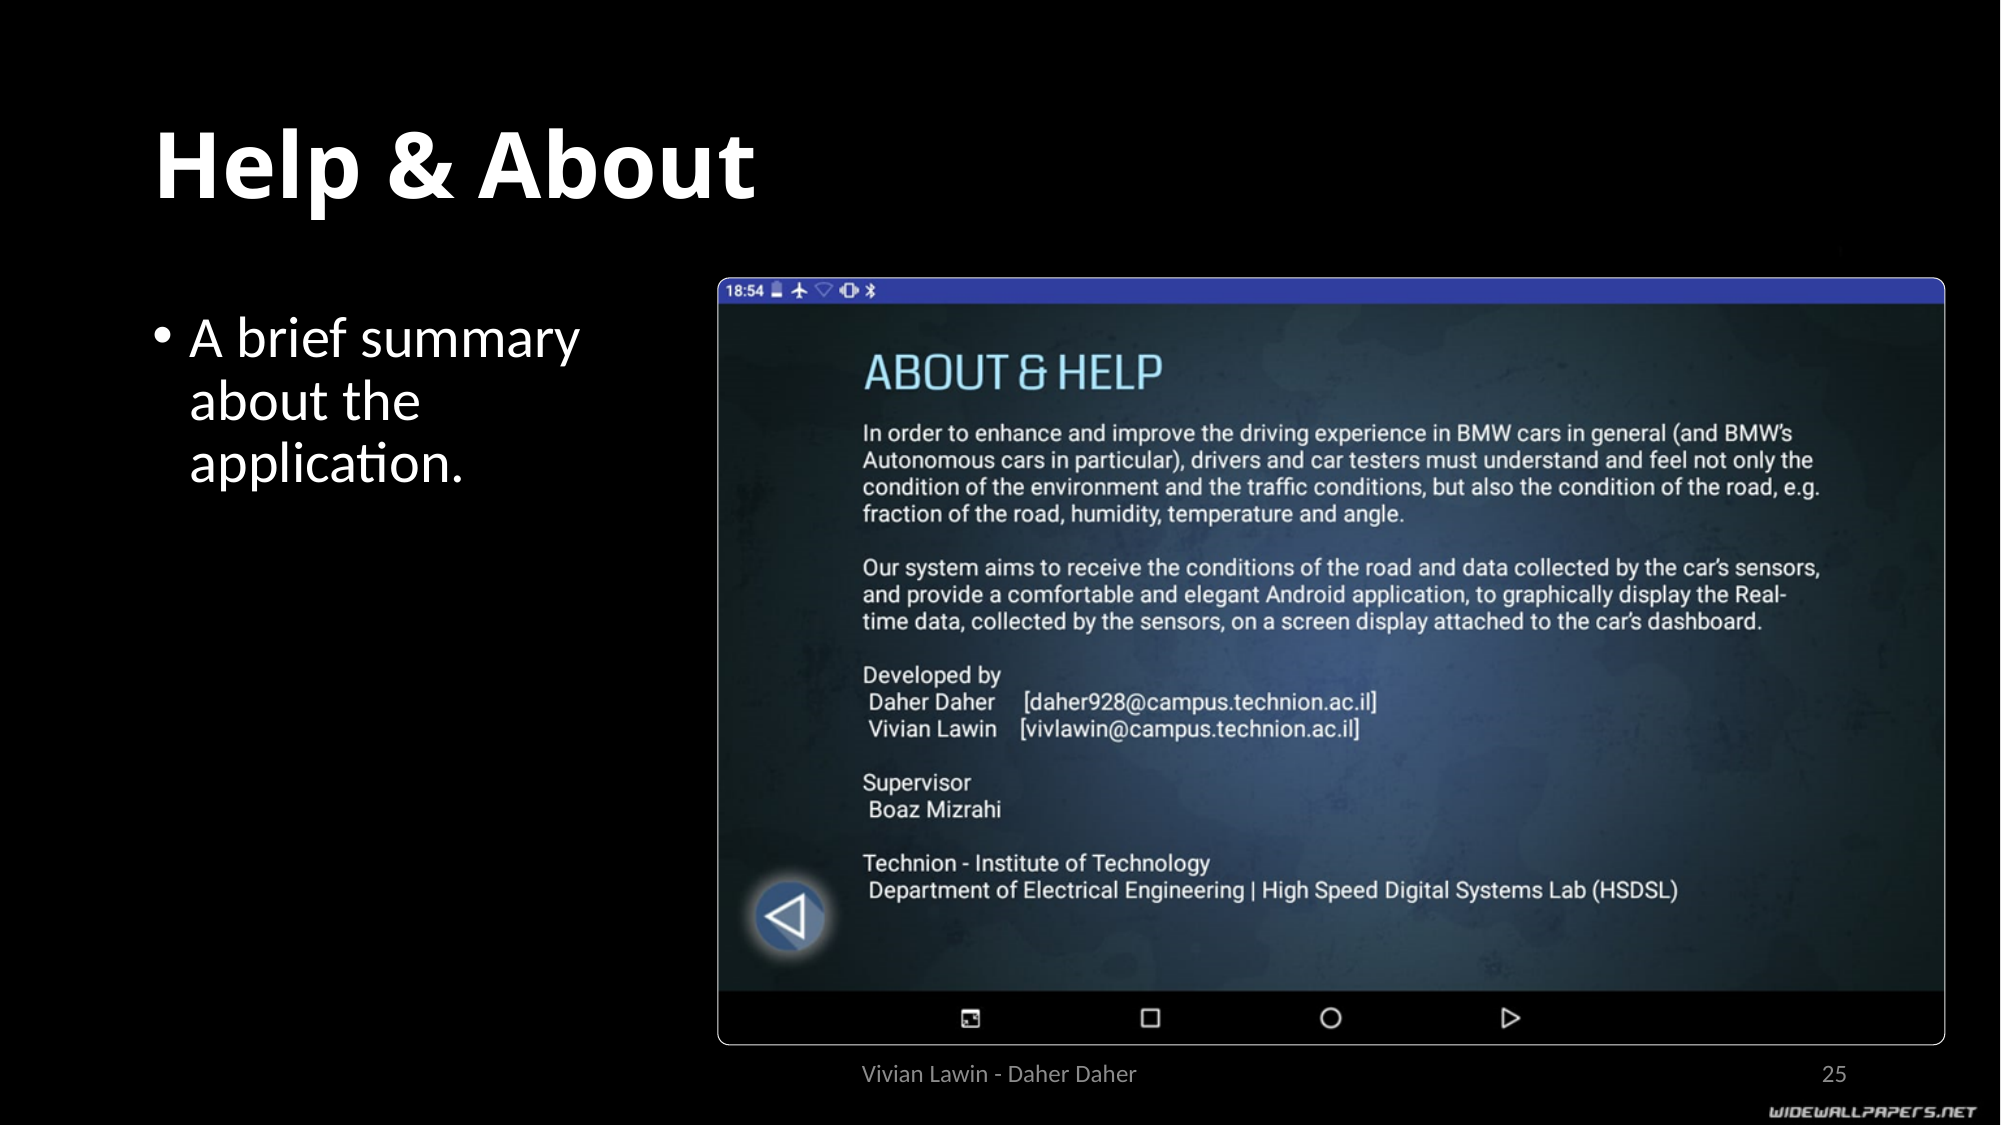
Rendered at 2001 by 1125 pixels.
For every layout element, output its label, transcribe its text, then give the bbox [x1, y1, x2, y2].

slide_number 25 [1412, 1046, 1863, 1103]
picture [0, 0, 2001, 1125]
title Help & About [137, 59, 1863, 278]
footer Vivian Lawin - Daher Daher [662, 1042, 1338, 1103]
list A brief summary about the application. [137, 299, 717, 1014]
